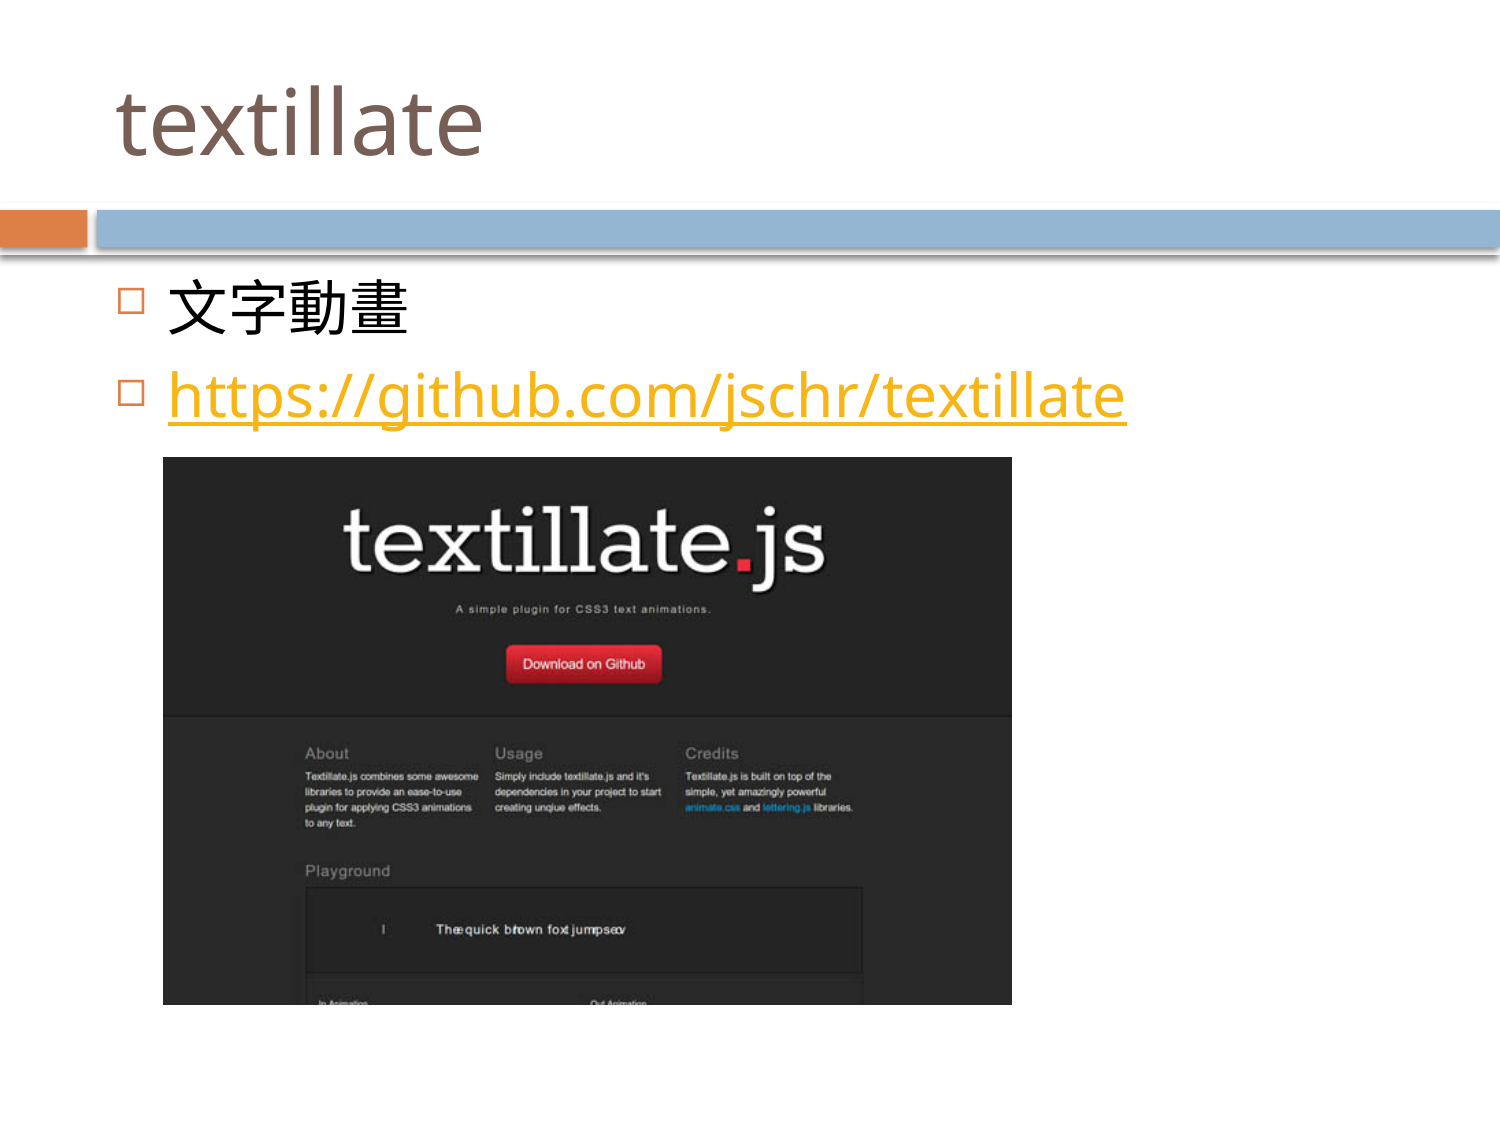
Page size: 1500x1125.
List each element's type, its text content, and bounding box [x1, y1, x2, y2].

picture [163, 457, 1013, 1005]
title textillate [100, 37, 1438, 200]
list 文字動畫 https://github.com/jschr/textillate [100, 262, 1438, 479]
